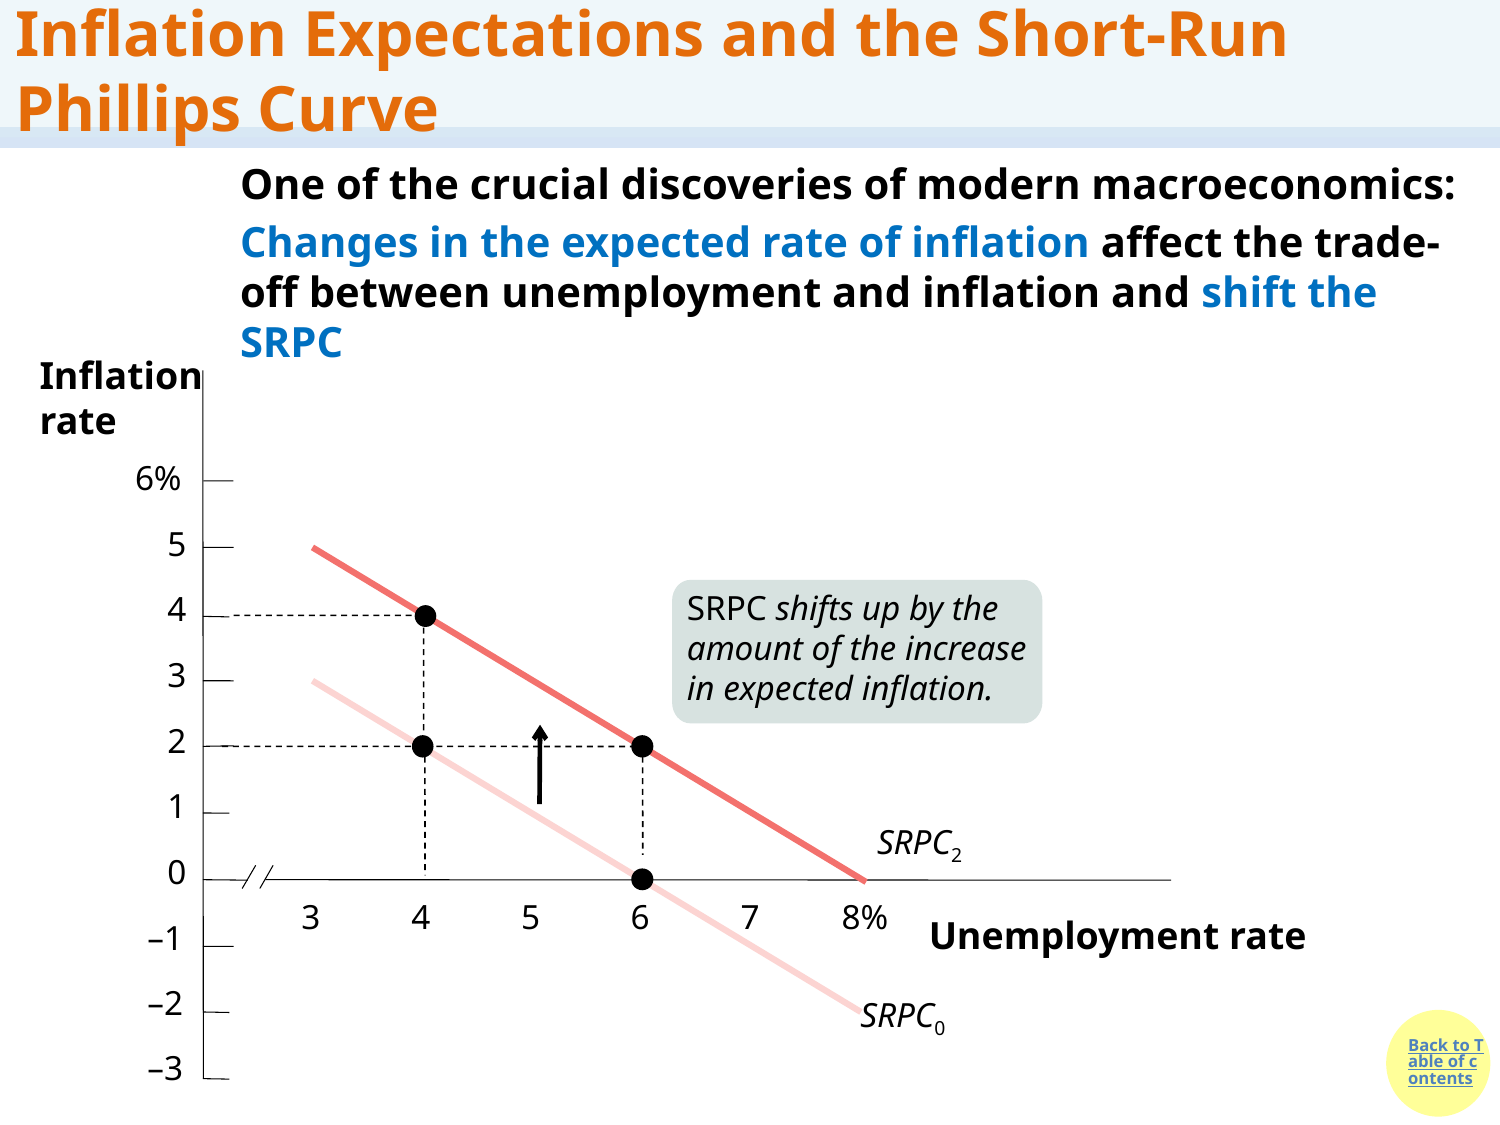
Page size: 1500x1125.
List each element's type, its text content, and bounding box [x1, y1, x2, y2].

text_box –3 [147, 1047, 184, 1088]
text_box [532, 724, 548, 746]
text_box 6% [135, 457, 182, 498]
list One of the crucial discoveries of modern macroeconomics: Changes in the expected rate of inflation affect the trade-off between unemployment and inflation and shift the SRPC [225, 149, 1488, 413]
text_box SRPC0 [860, 994, 987, 1040]
text_box 5 [167, 523, 187, 564]
text_box [411, 735, 434, 758]
text_box 3 [301, 895, 321, 936]
text_box Unemployment rate [914, 904, 1322, 965]
text_box SRPC shifts up by the amount of the increase in expected inflation. [672, 579, 1074, 715]
title Inflation Expectations and the Short-Run Phillips Curve [0, 0, 1500, 138]
text_box 5 [521, 895, 541, 936]
text_box 4 [411, 895, 431, 936]
text_box [631, 868, 654, 879]
text_box SRPC2 [877, 820, 963, 867]
text_box 7 [740, 895, 760, 936]
text_box 4 [167, 587, 187, 628]
text_box –2 [147, 982, 184, 1023]
text_box 1 [167, 784, 187, 825]
text_box [414, 605, 437, 627]
text_box 6 [630, 895, 650, 936]
text_box –1 [147, 916, 184, 957]
text_box [675, 715, 1039, 724]
text_box 0 [167, 850, 187, 891]
text_box Inflation rate [24, 344, 775, 450]
text_box 8% [841, 895, 889, 936]
text_box 3 [167, 654, 187, 695]
text_box 2 [167, 720, 187, 760]
text_box [631, 880, 654, 891]
text_box [631, 735, 654, 758]
